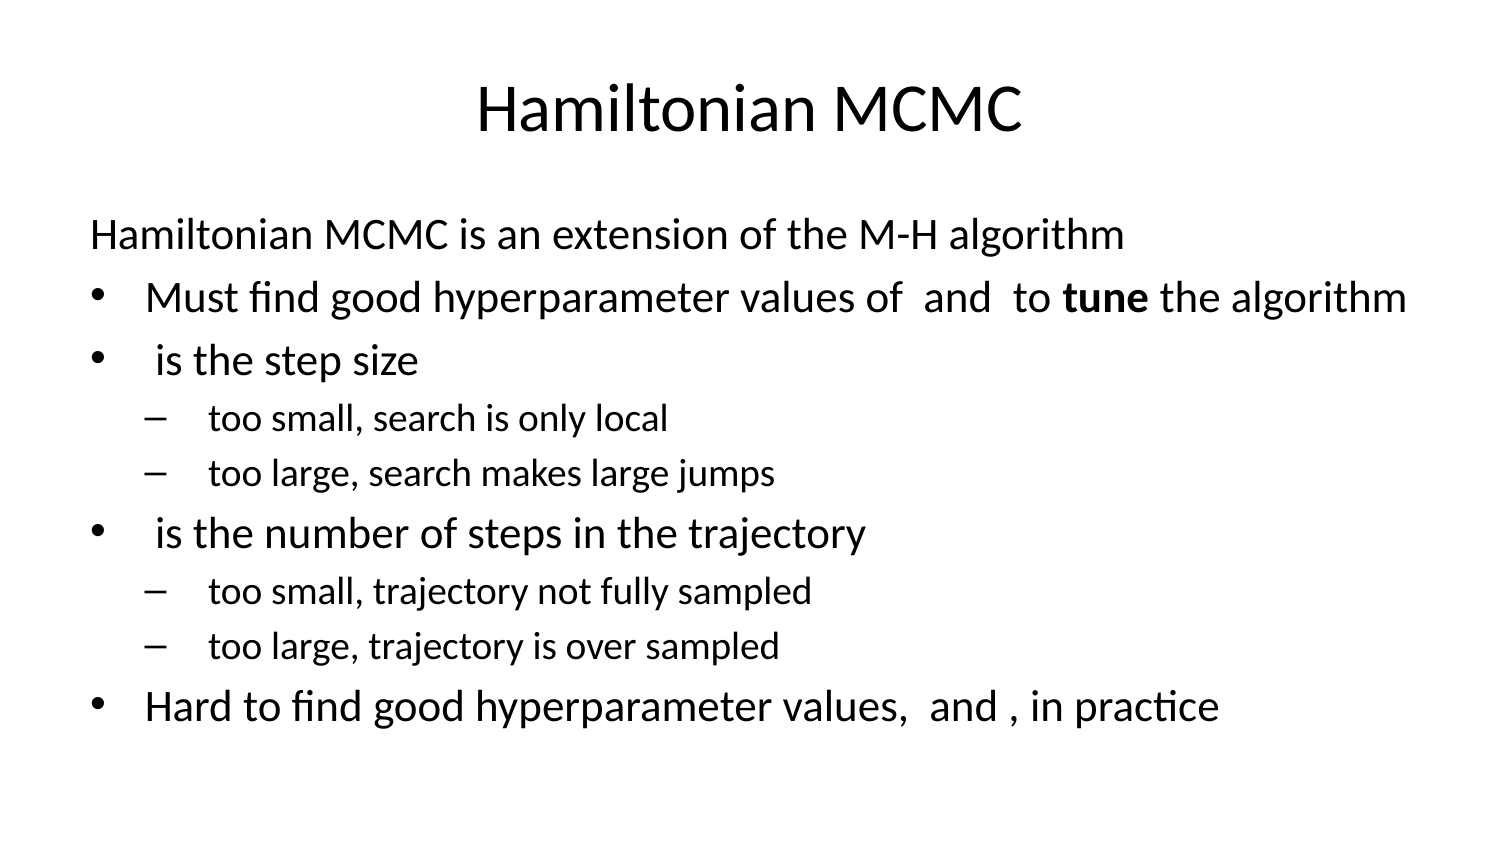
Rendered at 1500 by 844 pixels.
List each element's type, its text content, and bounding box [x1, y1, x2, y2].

title Hamiltonian MCMC [75, 33, 1425, 175]
